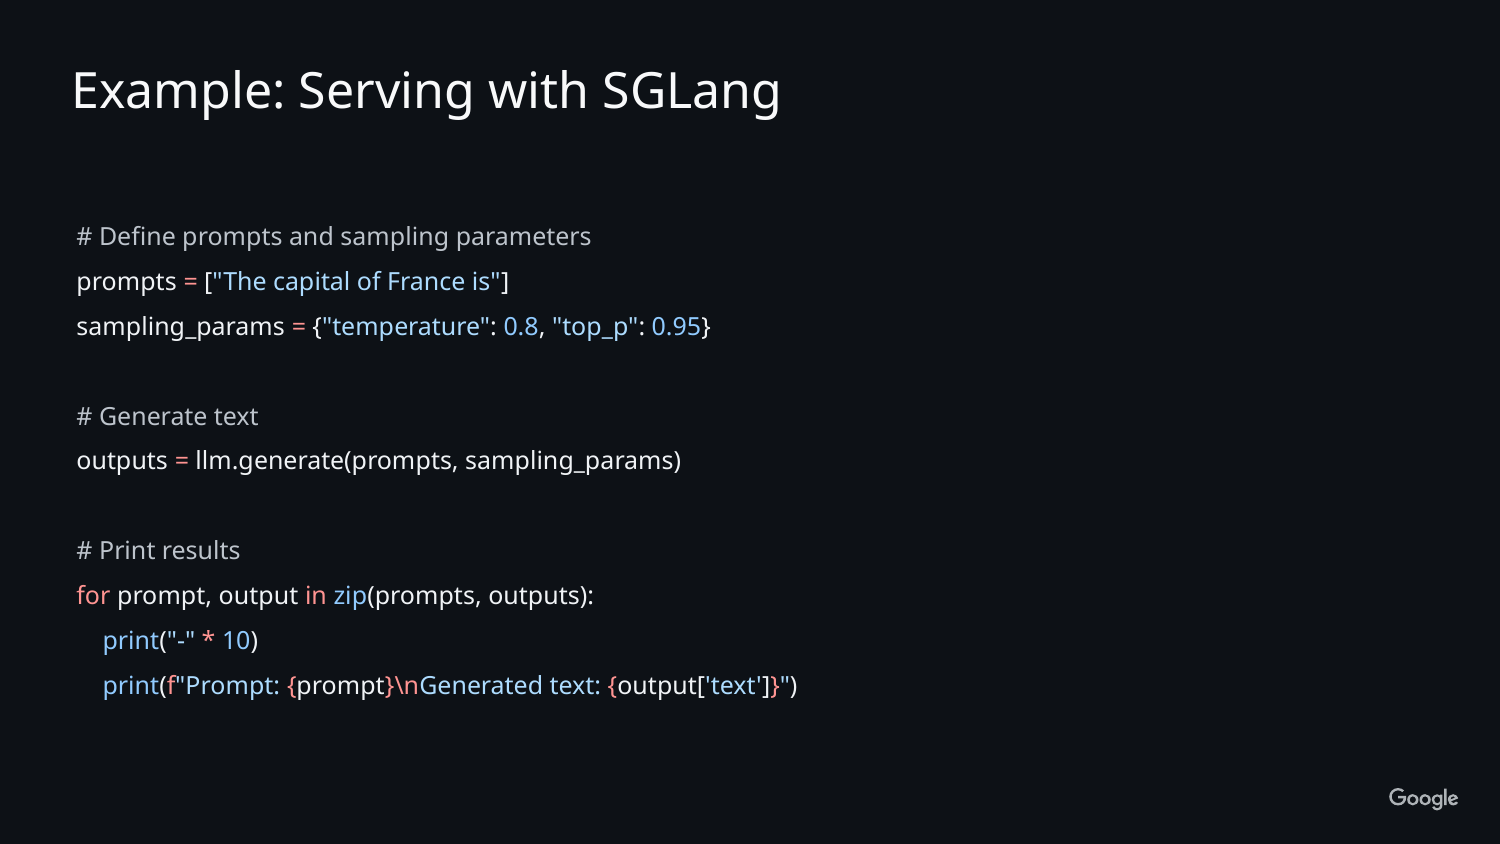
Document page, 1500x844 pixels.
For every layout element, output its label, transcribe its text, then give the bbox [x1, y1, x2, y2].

title Example: Serving with SGLang [56, 43, 1313, 215]
text_box # Define prompts and sampling parameters prompts = ["The capital of France is"] sampling_params = {"temperature": 0.8, "top_p": 0.95} # Generate text outputs = llm.generate(prompts, sampling_params) # Print results for prompt, output in zip(prompts, outputs): print("-" * 10) print(f"Prompt: {prompt}\nGenerated text: {output['text']}") [61, 190, 1432, 715]
